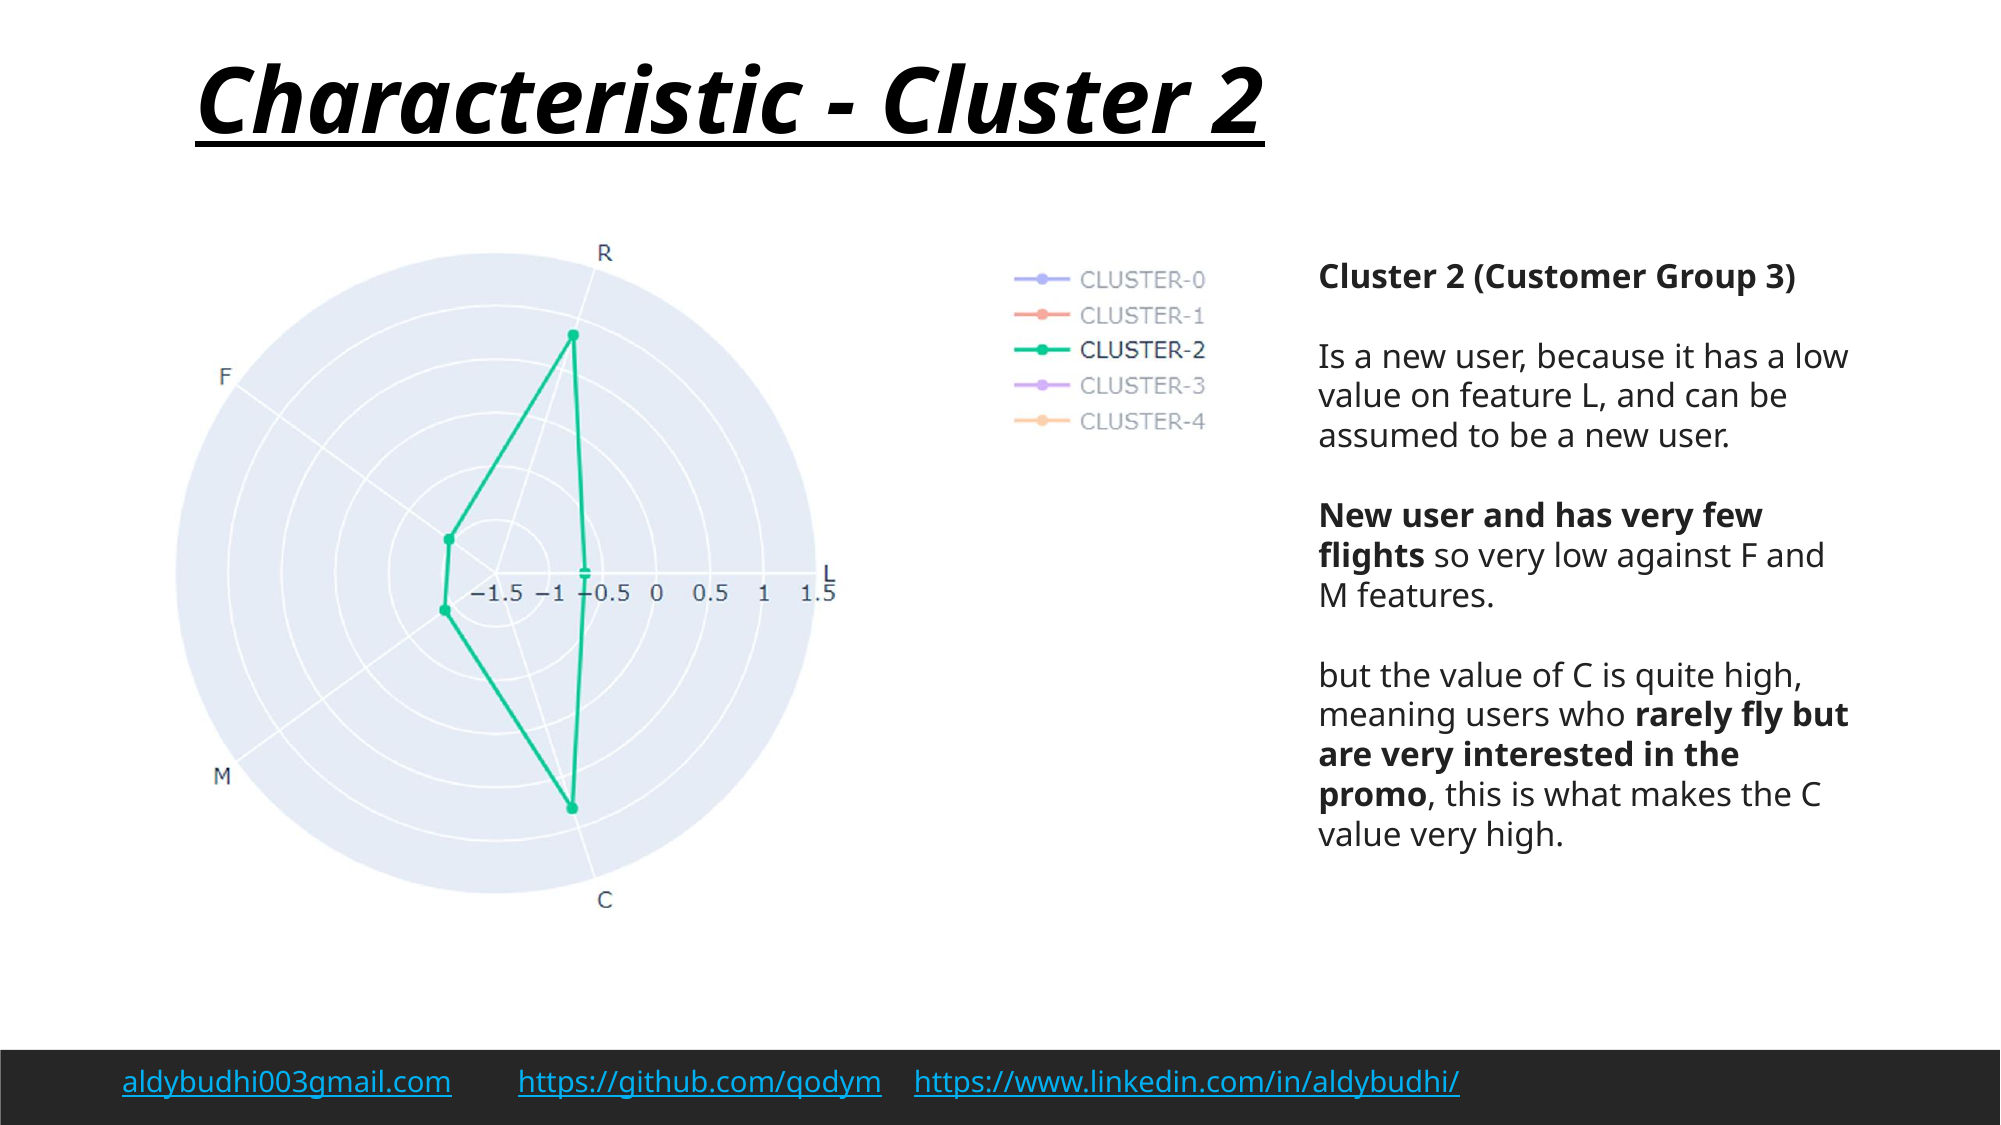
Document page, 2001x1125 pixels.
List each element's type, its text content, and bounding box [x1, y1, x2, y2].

text_box aldybudhi003gmail.com https://github.com/qodym https://www.linkedin.com/in/aldybudhi/ [107, 1055, 1923, 1112]
picture [125, 186, 1273, 1027]
text_box Characteristic - Cluster 2 [179, 47, 1830, 163]
text_box Cluster 2 (Customer Group 3) Is a new user, because it has a low value on feature L, and can be assumed to be a new user. New user and has very few flights so very low against F and M features. but the value of C is quite high, meaning users who rarely fly but are very interested in the promo, this is what makes the C value very high. [1303, 247, 1873, 934]
